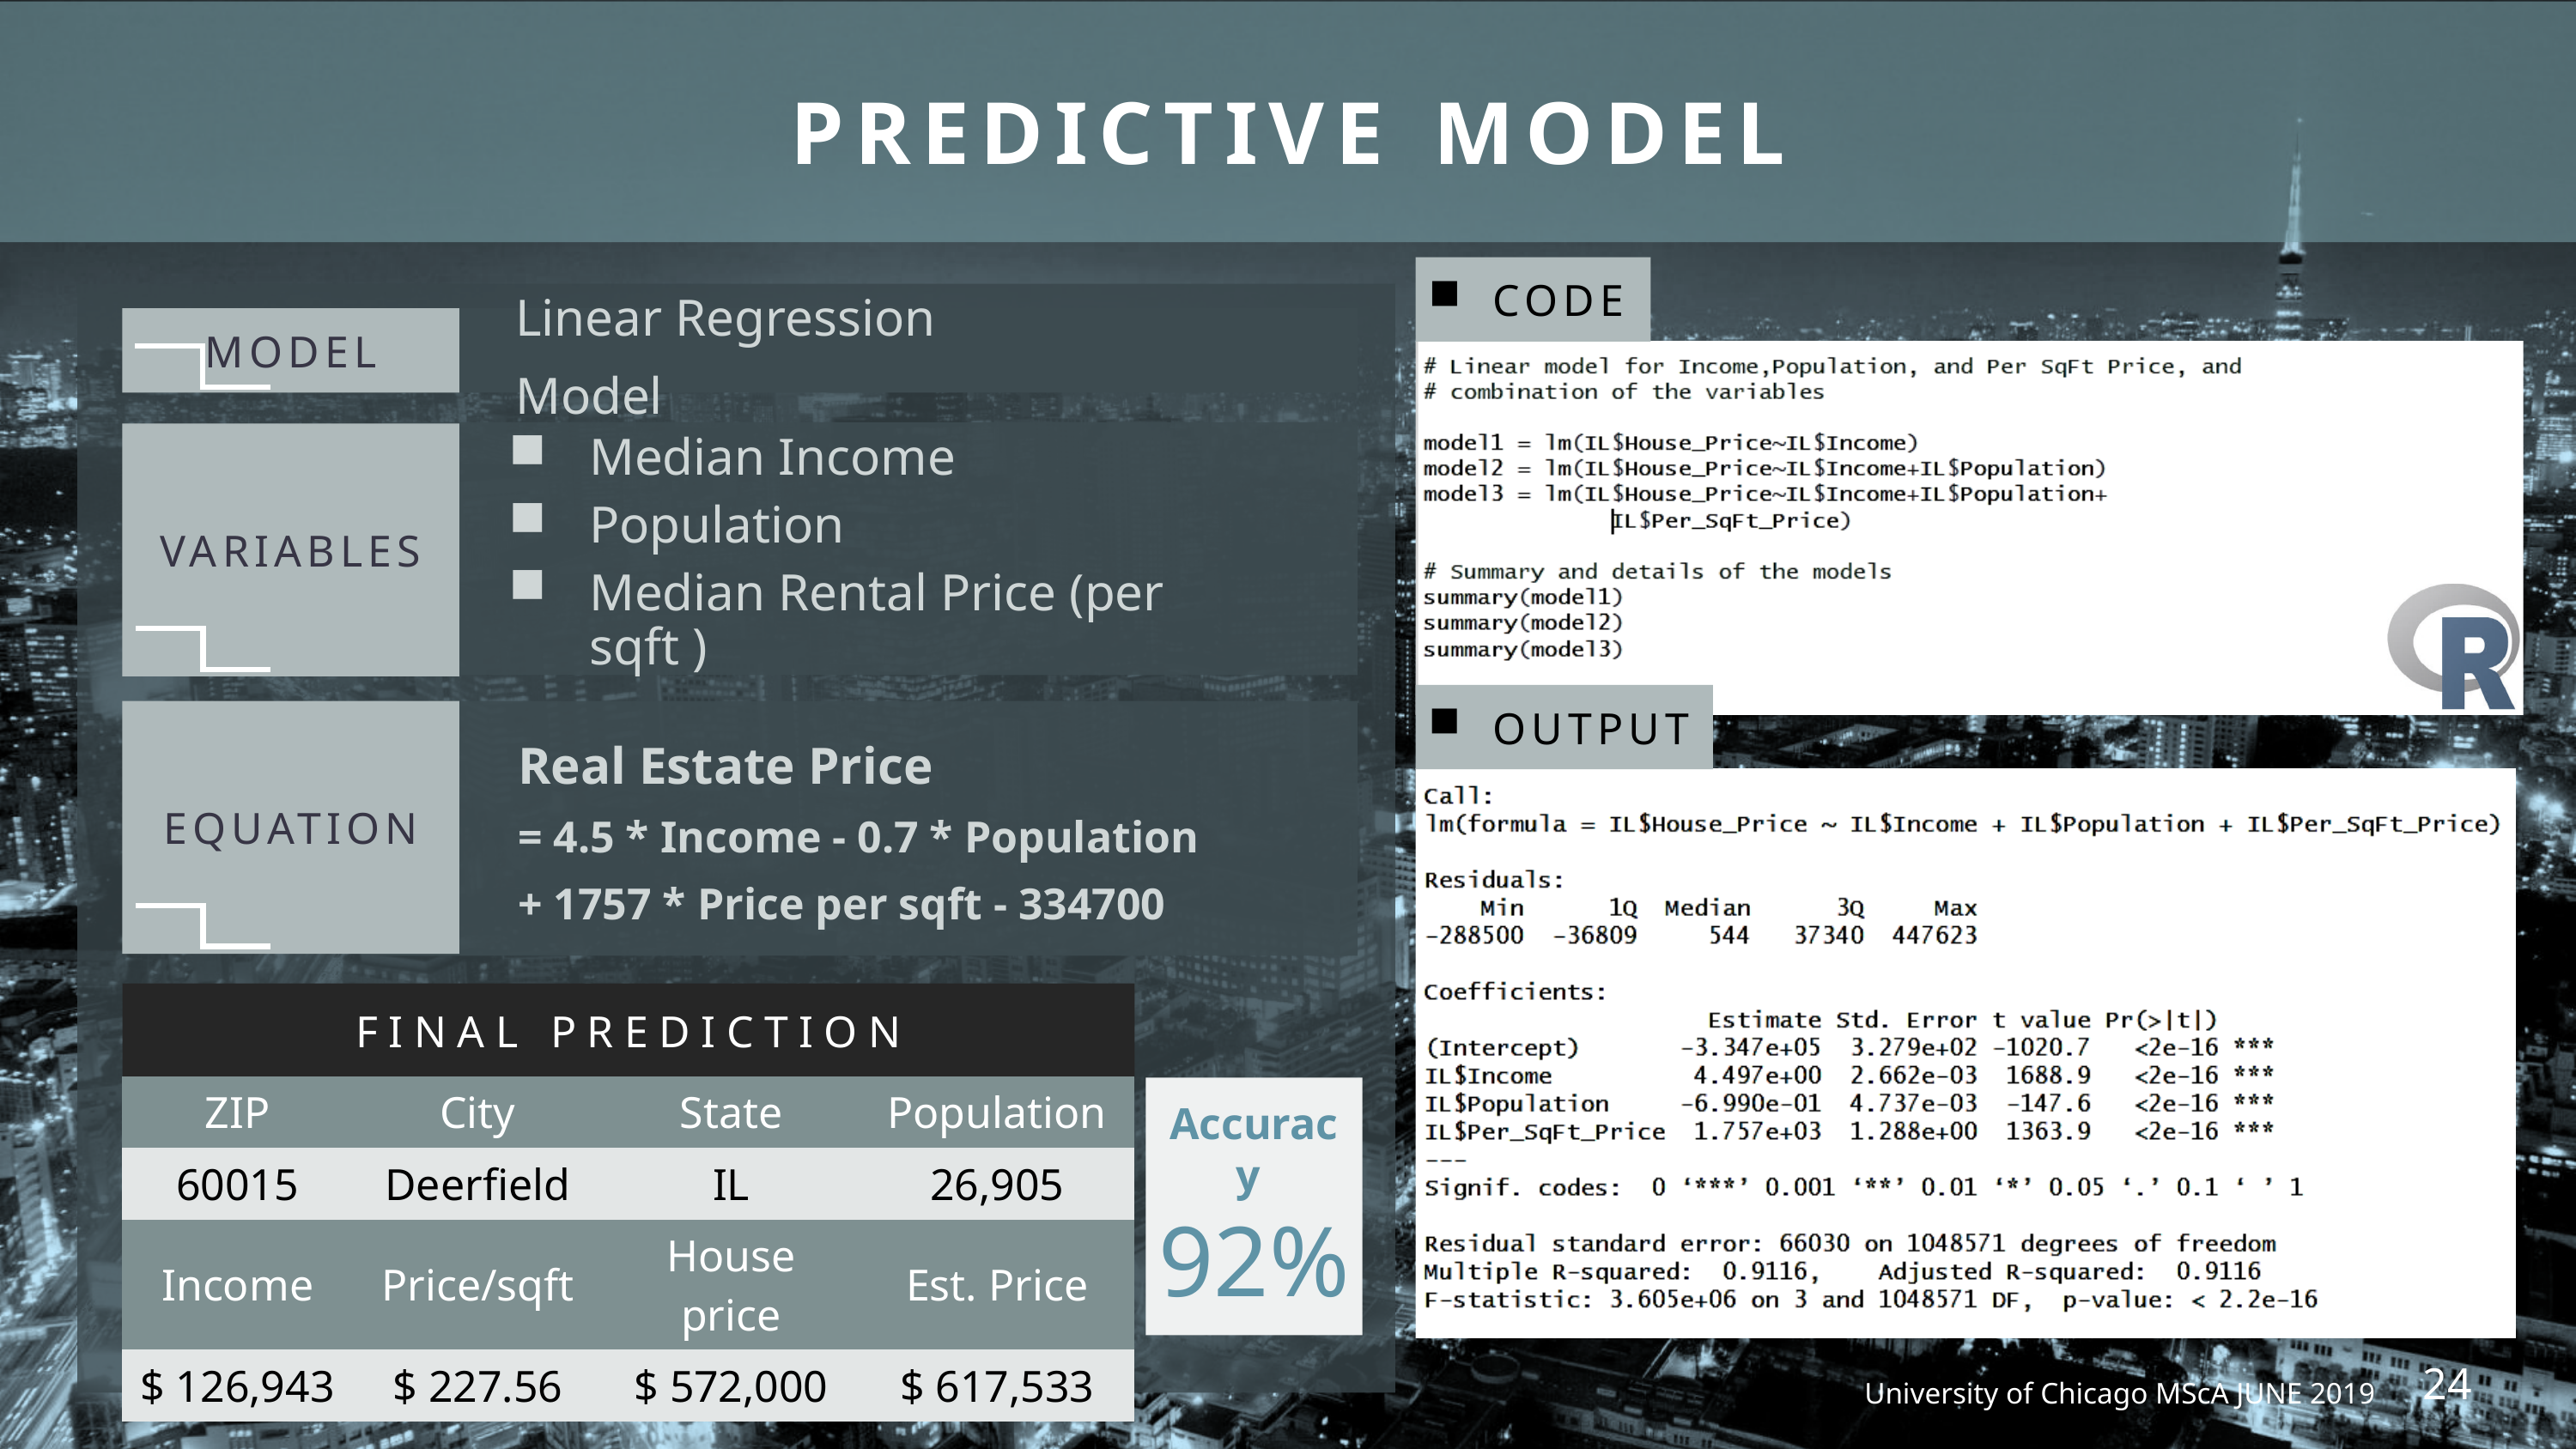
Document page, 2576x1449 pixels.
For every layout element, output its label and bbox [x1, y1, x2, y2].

text_box [1415, 257, 2524, 1338]
picture [0, 0, 2576, 1449]
text_box [122, 421, 1358, 676]
text_box [122, 700, 1358, 956]
text_box [122, 293, 1358, 399]
